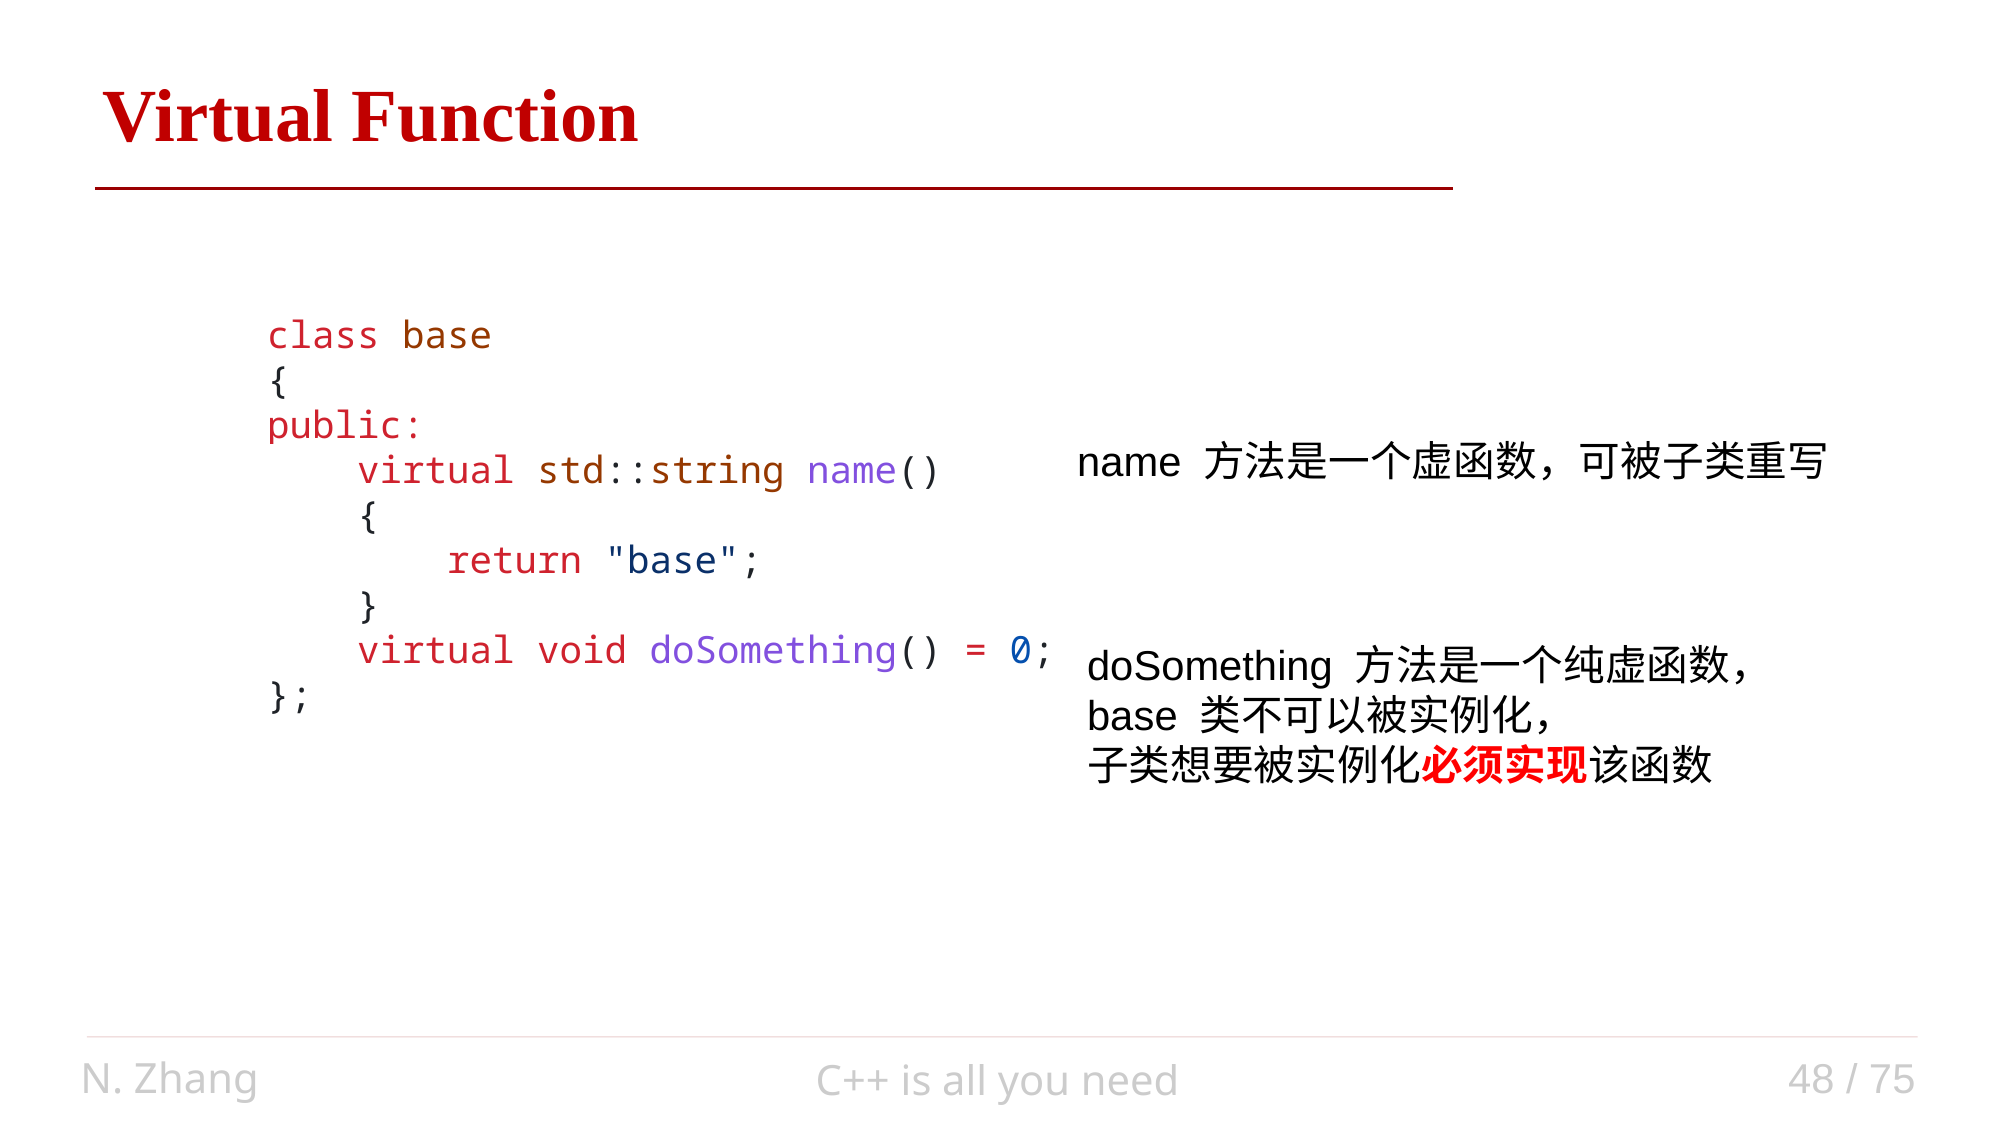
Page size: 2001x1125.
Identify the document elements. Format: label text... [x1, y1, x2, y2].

text_box name 方法是一个虚函数，可被子类重写 [1062, 427, 1845, 493]
text_box doSomething 方法是一个纯虚函数， base 类不可以被实例化， 子类想要被实例化必须实现该函数 [1072, 631, 1788, 797]
text_box Virtual Function [88, 58, 1166, 164]
text_box 48 / 75 [1773, 1044, 1931, 1110]
text_box N. Zhang [65, 1044, 274, 1110]
text_box class base { public: virtual std::string name() { return "base"; } virtual void doSomething() = 0; }; [252, 304, 1253, 814]
text_box C++ is all you need [800, 1046, 1195, 1112]
